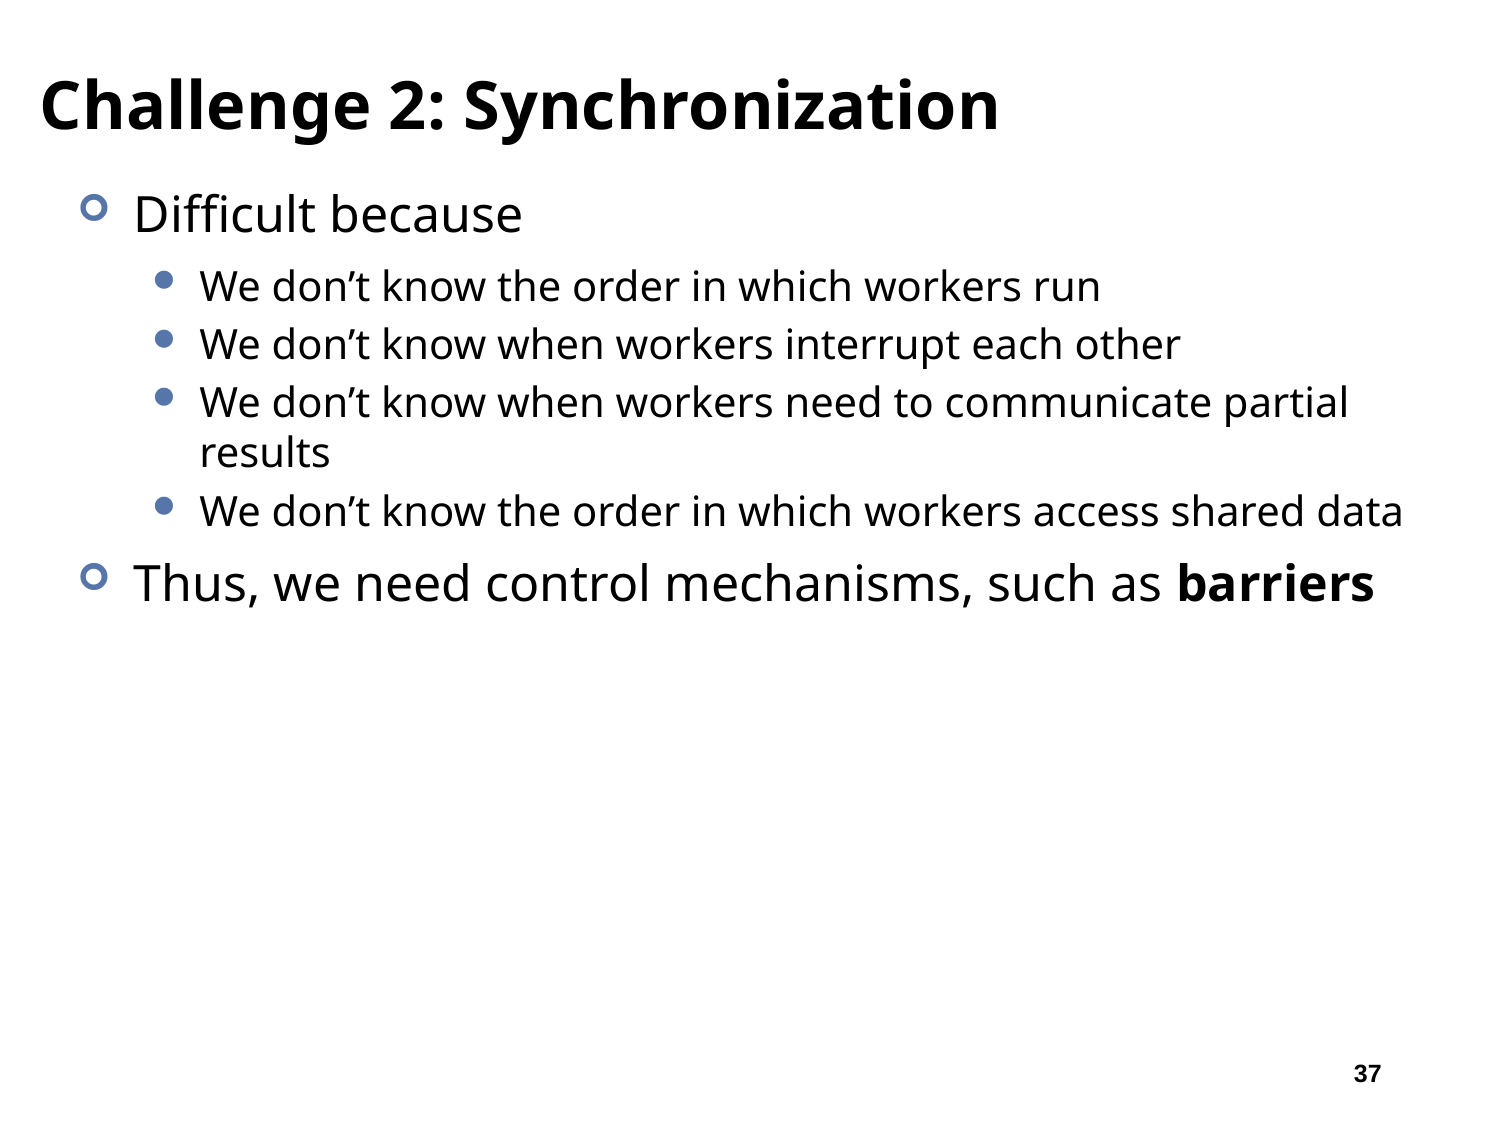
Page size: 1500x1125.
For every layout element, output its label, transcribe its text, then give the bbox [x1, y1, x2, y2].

title Challenge 2: Synchronization [24, 18, 1451, 188]
list Difficult because We don’t know the order in which workers run We don’t know when workers interrupt each other We don’t know when workers need to communicate partial results We don’t know the order in which workers access shared data Thus, we need control mechanisms, such as barriers [62, 174, 1451, 1013]
slide_number 37 [1059, 1042, 1397, 1103]
